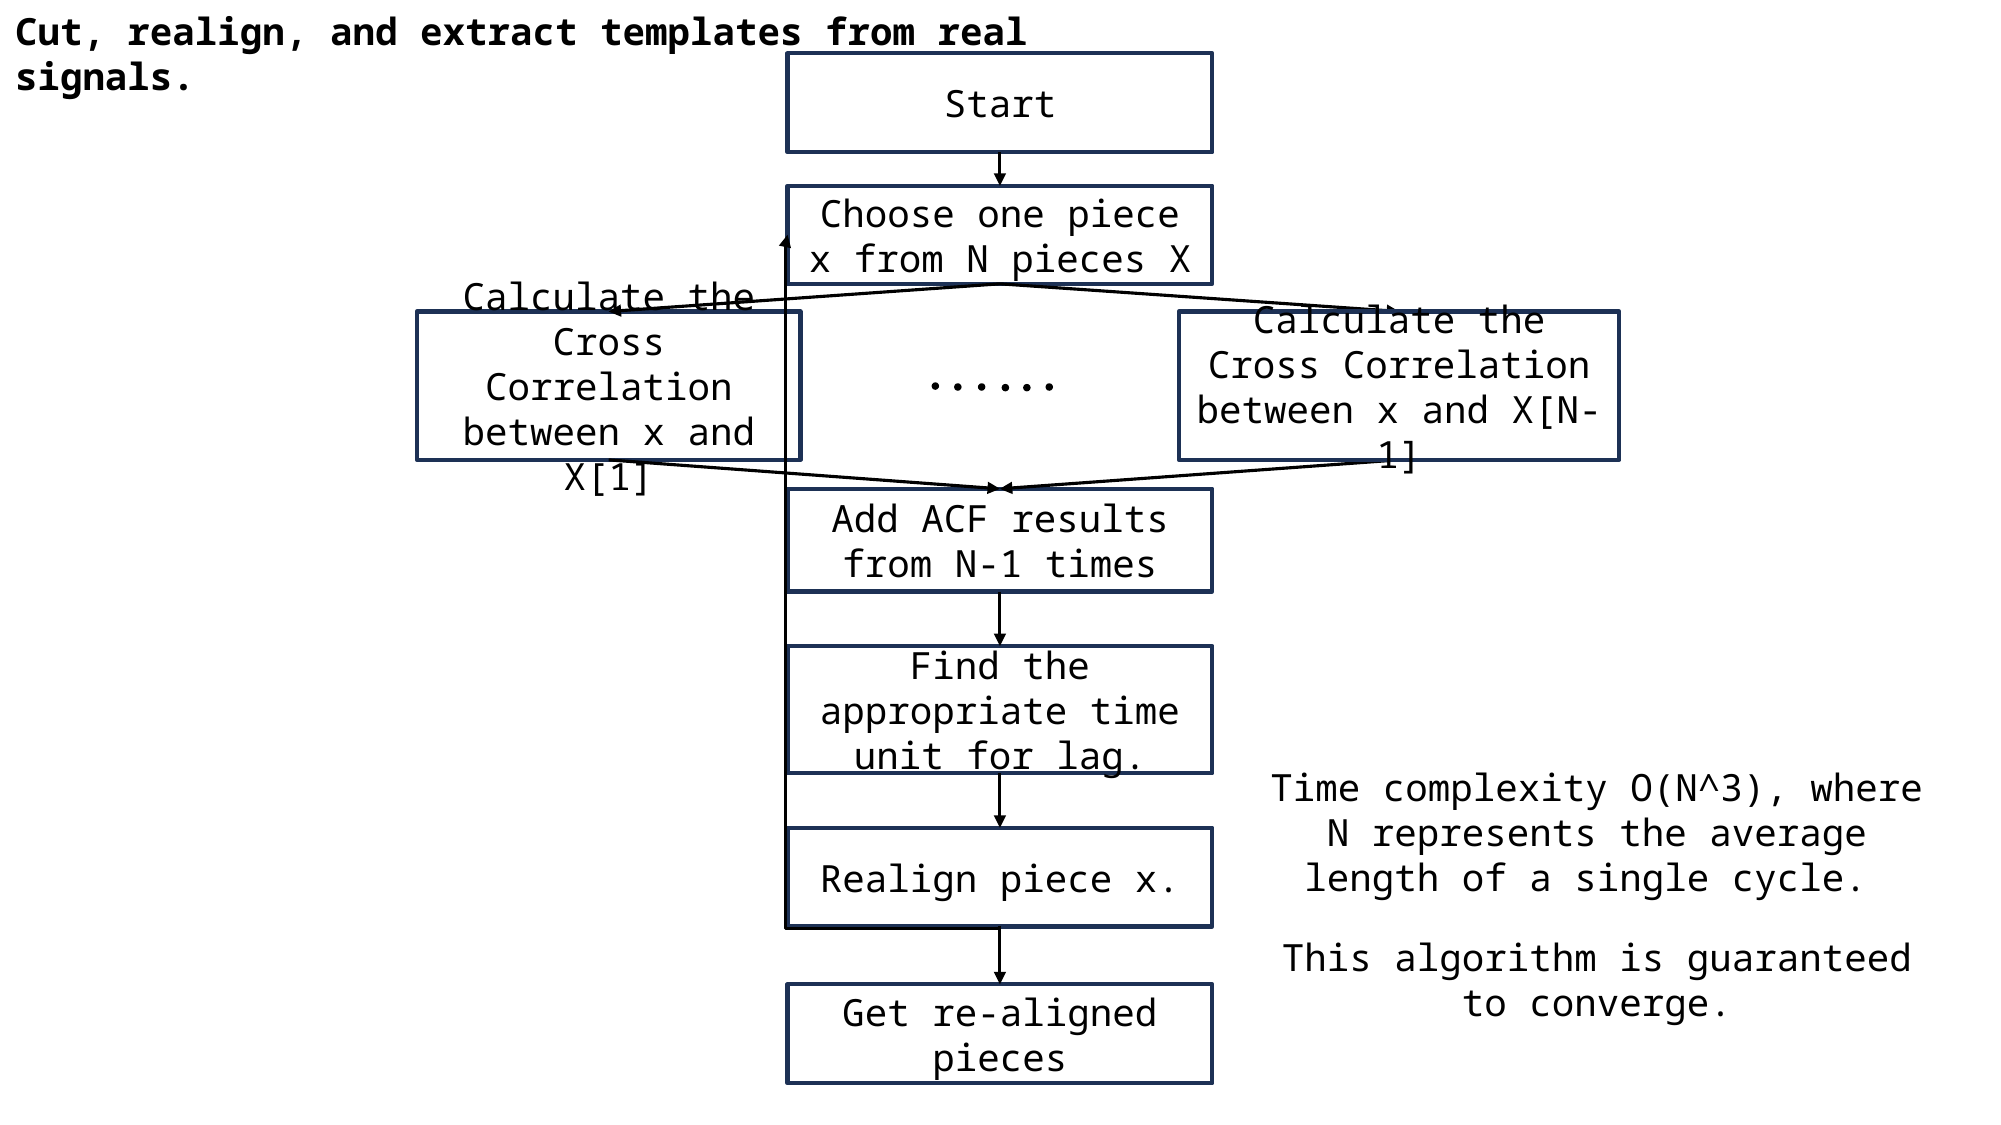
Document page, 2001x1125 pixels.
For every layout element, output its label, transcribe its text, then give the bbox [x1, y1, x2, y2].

text_box [952, 381, 964, 393]
text_box Time complexity O(N^3), where N represents the average length of a single cycle. This algorithm is guaranteed to converge. [1243, 756, 1950, 1031]
text_box [929, 380, 942, 392]
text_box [999, 459, 1400, 489]
text_box Choose one piece x from N pieces X [785, 184, 1214, 282]
text_box Start [785, 51, 1214, 154]
text_box [1021, 381, 1033, 394]
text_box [608, 459, 998, 472]
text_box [999, 283, 1400, 312]
text_box Cut, realign, and extract templates from real signals. [0, 0, 1150, 105]
text_box Realign piece x. [787, 826, 1214, 929]
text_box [608, 283, 998, 312]
text_box [1043, 381, 1056, 393]
text_box Find the appropriate time unit for lag. [787, 694, 1214, 775]
text_box Calculate the Cross Correlation between x and X[1] [787, 320, 803, 458]
text_box [975, 381, 988, 393]
text_box Calculate the Cross Correlation between x and X[N-1] [1177, 309, 1621, 462]
text_box Calculate the Cross Correlation between x and X[1] [415, 309, 784, 462]
text_box [999, 381, 1012, 394]
text_box Get re-aligned pieces [785, 982, 1214, 1085]
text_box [547, 474, 1240, 688]
